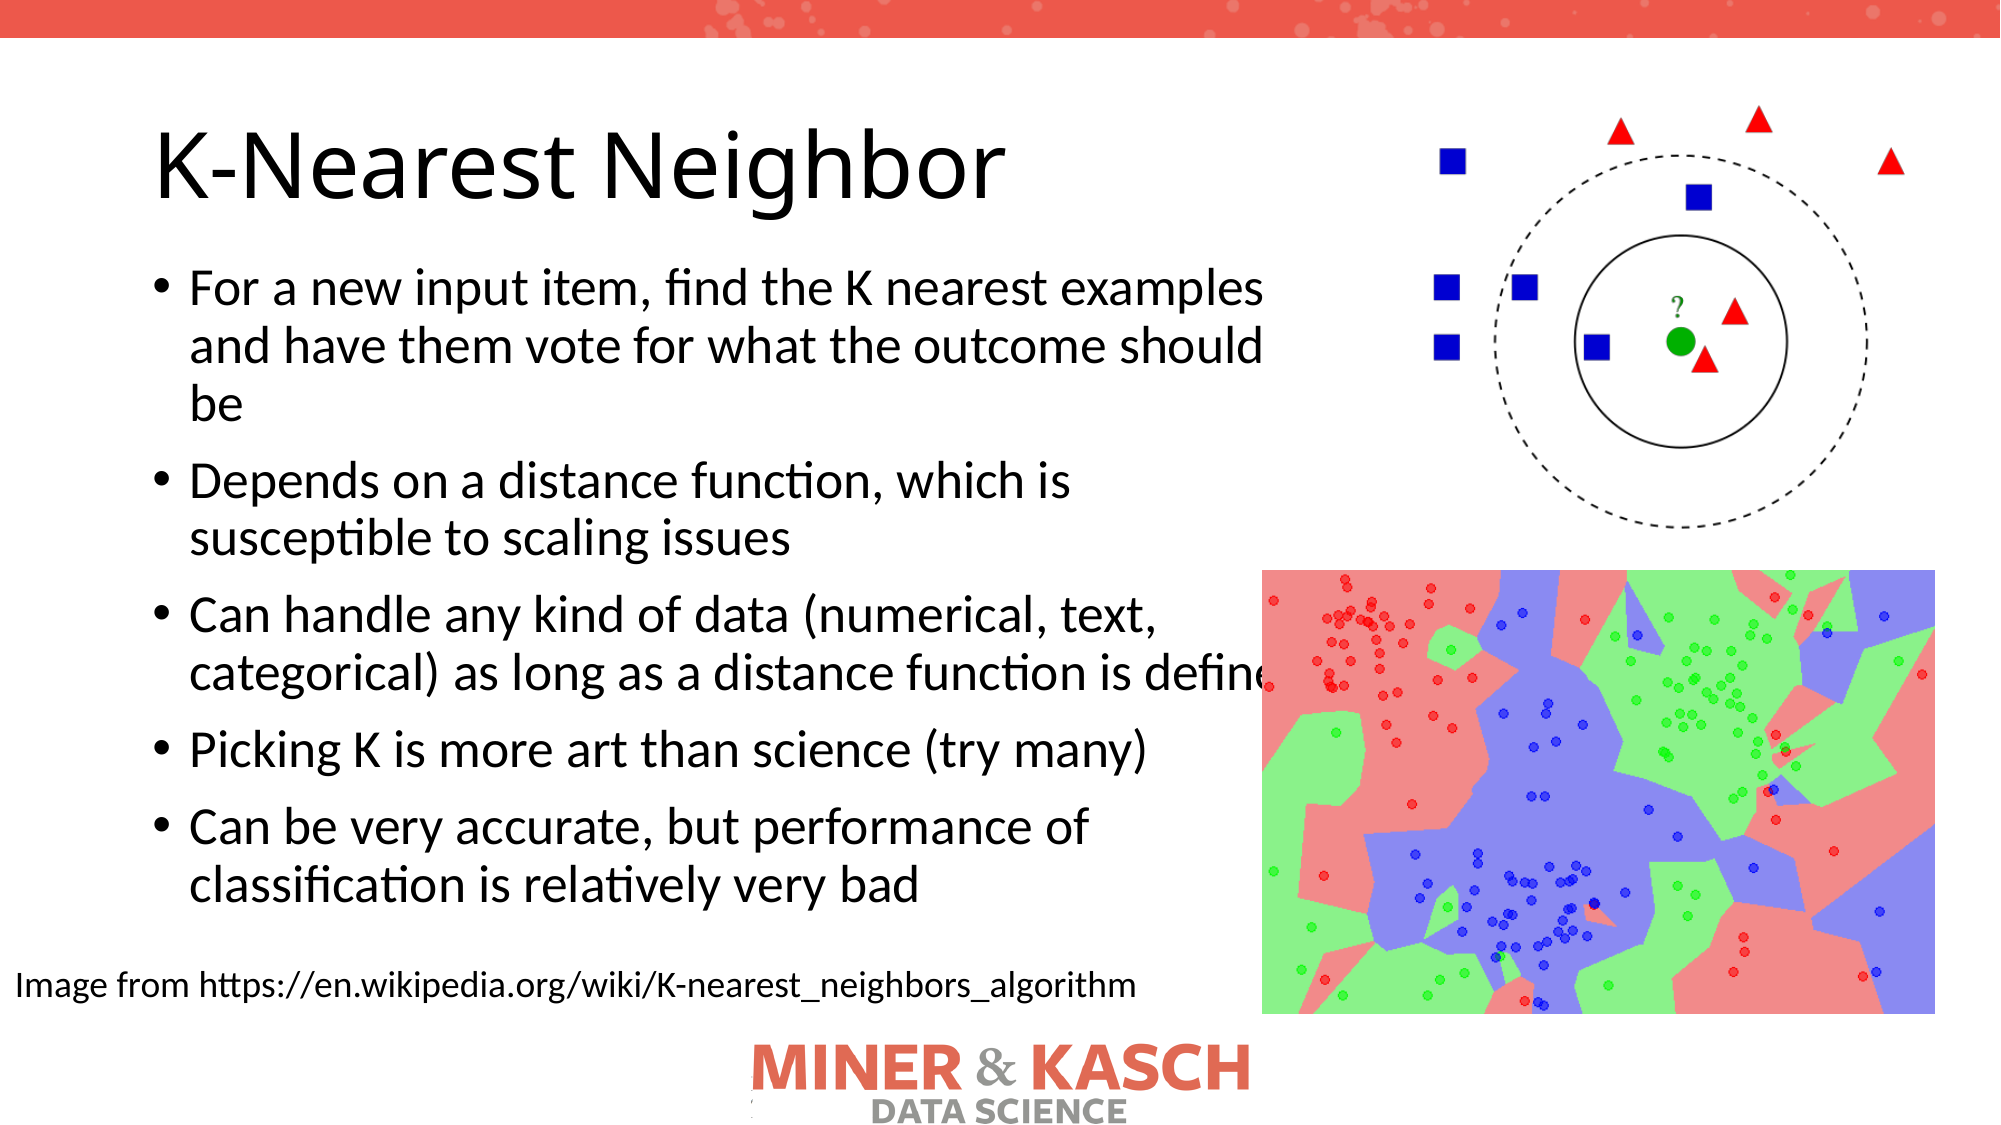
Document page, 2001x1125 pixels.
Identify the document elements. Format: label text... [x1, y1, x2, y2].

picture [0, 0, 2000, 38]
picture [751, 1042, 1250, 1125]
picture [1432, 103, 1906, 531]
title K-Nearest Neighbor [137, 59, 1863, 278]
list For a new input item, find the K nearest examples and have them vote for what the outcome should be Depends on a distance function, which is susceptible to scaling issues Can handle any kind of data (numerical, text, categorical) as long as a distance function is defined Picking K is more art than science (try many) Can be very accurate, but performance of classification is relatively very bad [137, 251, 1338, 952]
picture [1262, 570, 1935, 1014]
text_box Image from https://en.wikipedia.org/wiki/K-nearest_neighbors_algorithm [0, 952, 1262, 1013]
